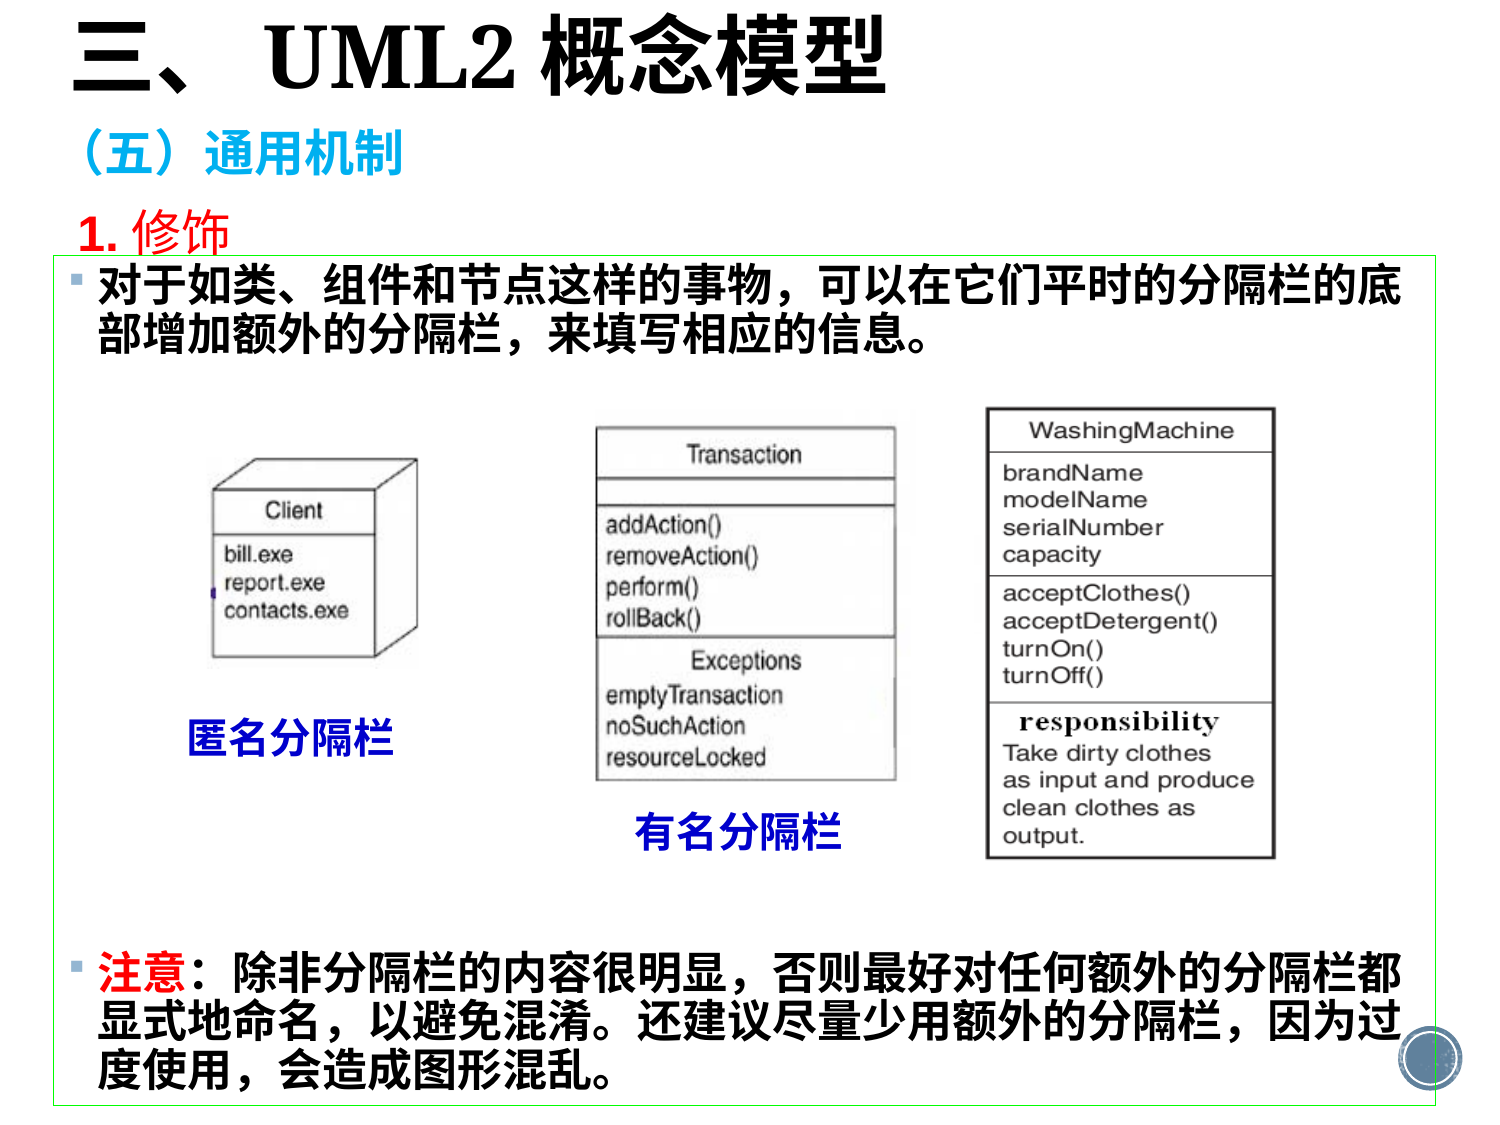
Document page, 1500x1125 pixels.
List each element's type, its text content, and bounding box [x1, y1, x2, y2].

text_box 匿名分隔栏 [171, 704, 411, 770]
text_box 1.修饰 [62, 194, 246, 270]
list 对于如类、组件和节点这样的事物，可以在它们平时的分隔栏的底部增加额外的分隔栏，来填写相应的信息。 注意：除非分隔栏的内容很明显，否则最好对任何额外的分隔栏都显式地命名，以避免混淆。还建议尽量少用额外的分隔栏，因为过度使用，会造成图形混乱。 [53, 255, 1436, 1106]
text_box 三、UML2概念模型 [53, 2, 1329, 115]
text_box 有名分隔栏 [620, 800, 860, 864]
text_box （五）通用机制 [39, 115, 1342, 195]
picture [974, 397, 1282, 870]
picture [206, 432, 420, 669]
picture [584, 409, 916, 799]
